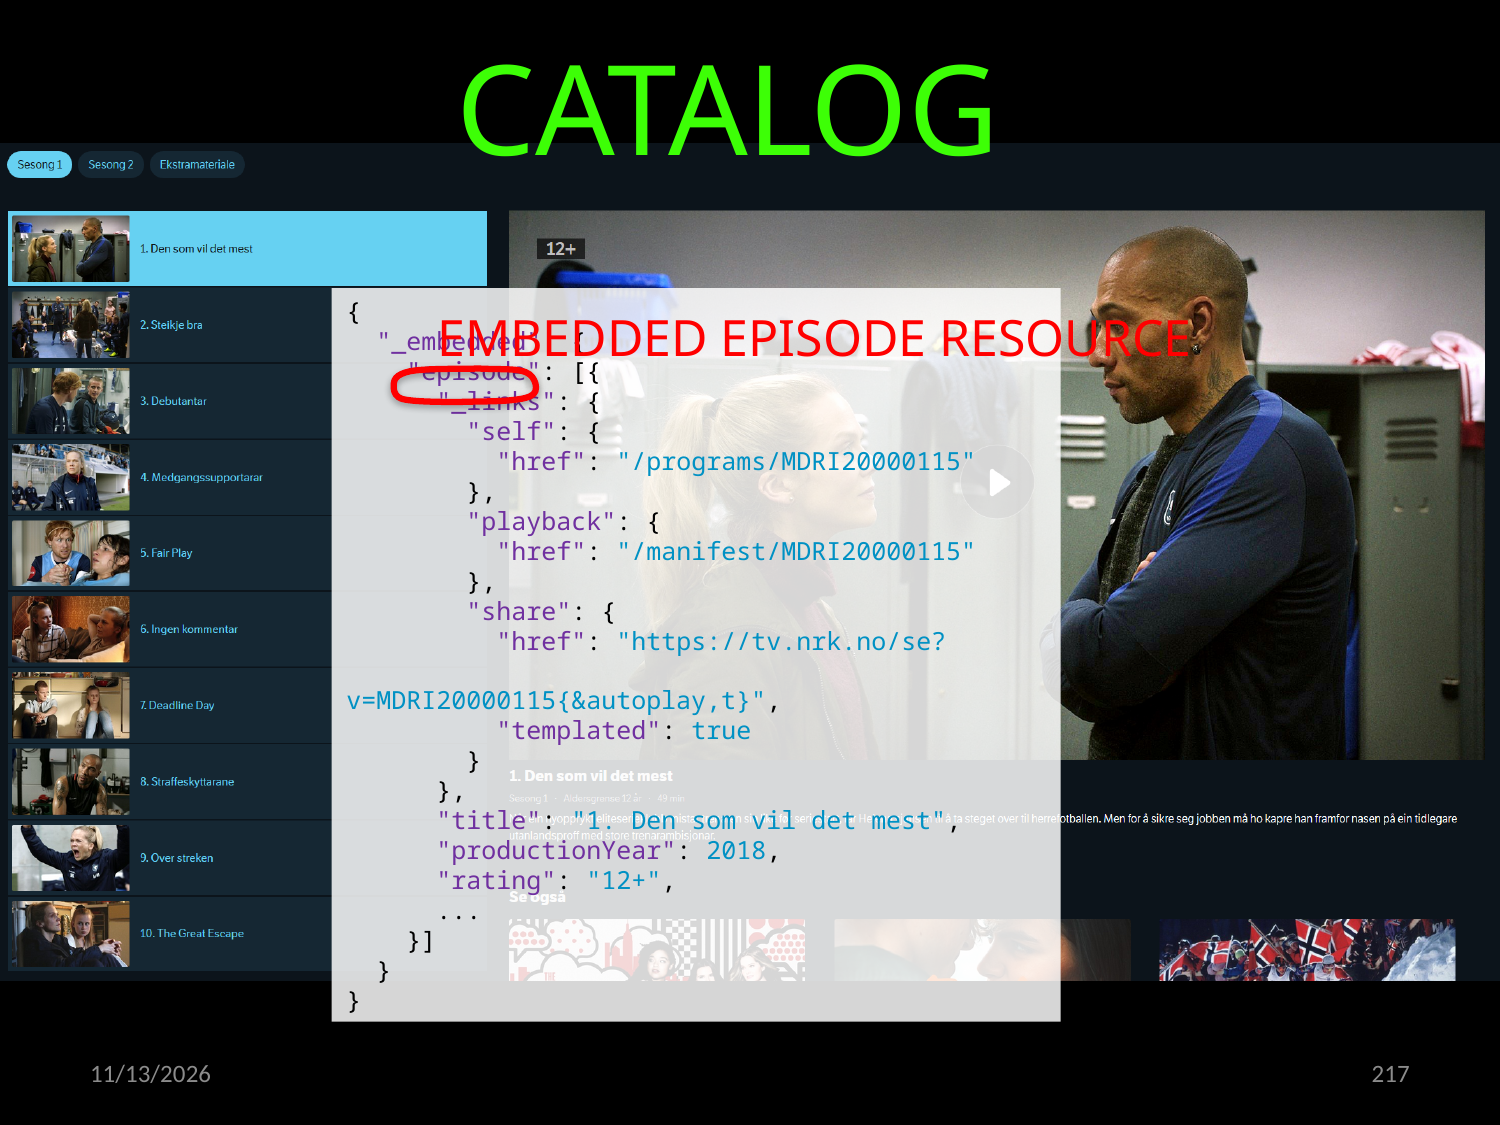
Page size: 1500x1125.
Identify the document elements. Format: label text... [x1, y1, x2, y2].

slide_number 217 [1074, 1042, 1425, 1103]
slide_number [75, 1042, 425, 1103]
text_box CATALOG [48, 0, 1452, 83]
picture [0, 143, 1500, 982]
text_box { "_embedded": { "episode": [{ "_links": { "self": { "href": "/programs/MDRI20000115" }, "playback": { "href": "/manifest/MDRI20000115" }, "share": { "href": "https://tv.nrk.no/se? v=MDRI20000115{&autoplay,t}", "templated": true } }, "title": "1. Den som vil det mest", "productionYear": 2018, "rating": "12+", ... }] } } [331, 990, 1061, 1022]
